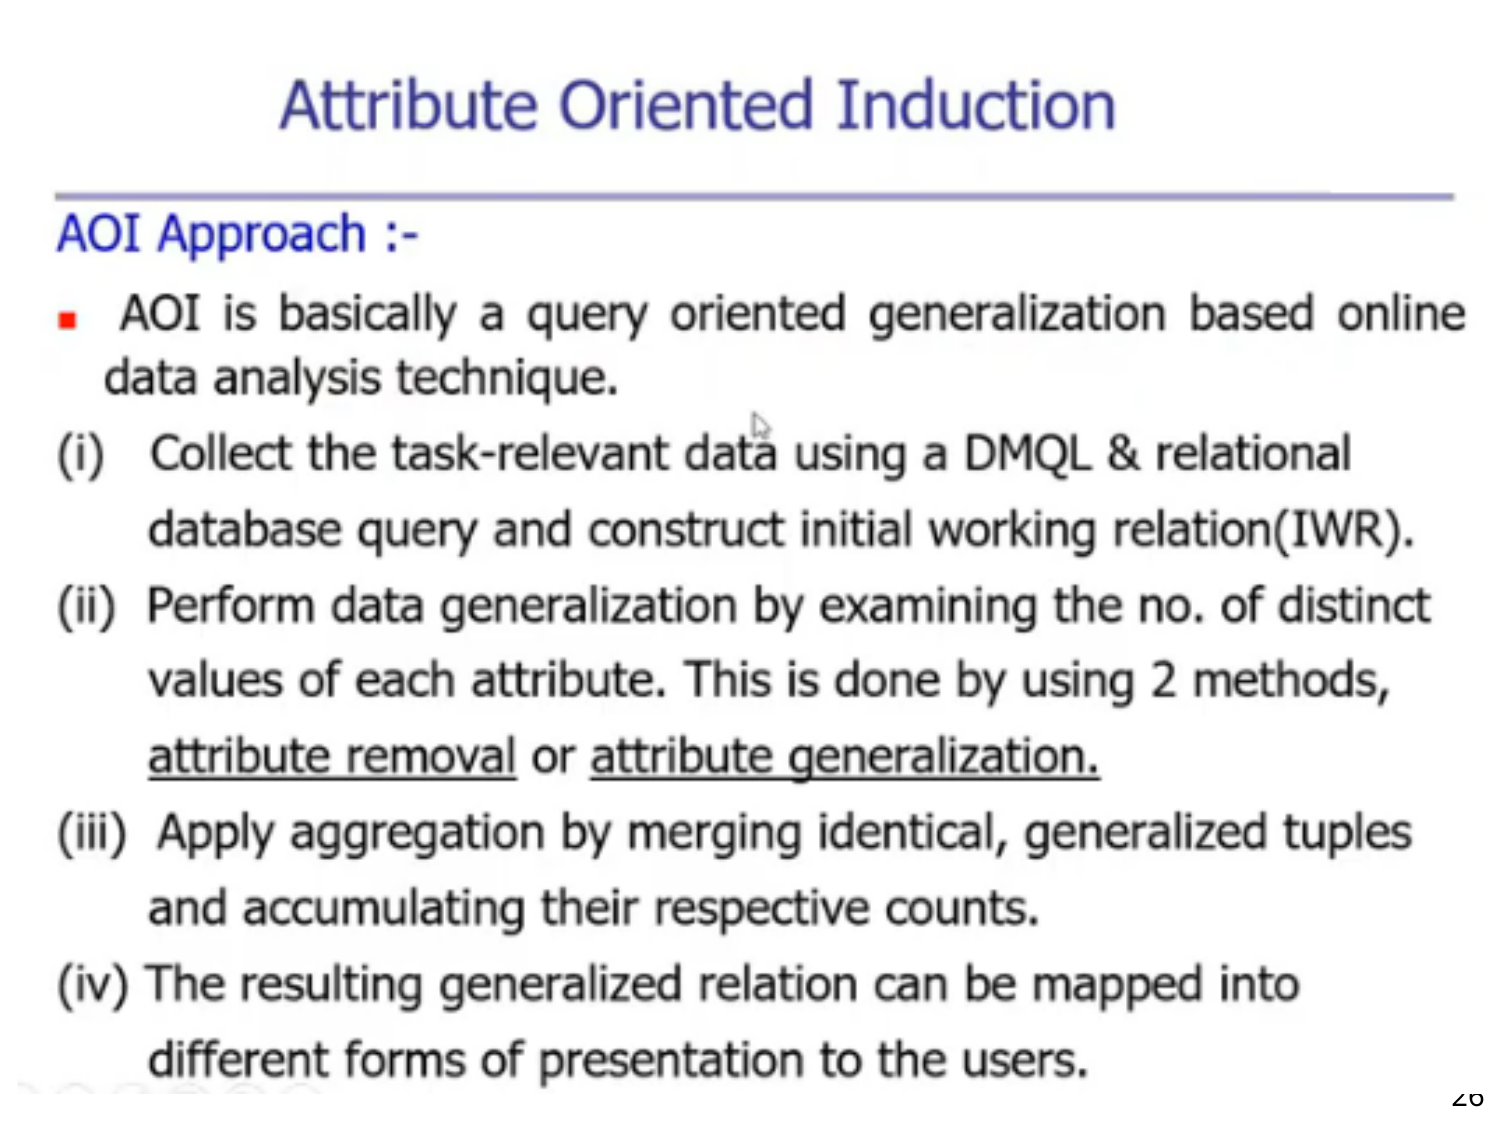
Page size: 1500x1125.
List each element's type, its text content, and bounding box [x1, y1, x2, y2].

picture [17, 40, 1486, 1095]
slide_number 26 [1187, 1049, 1500, 1125]
